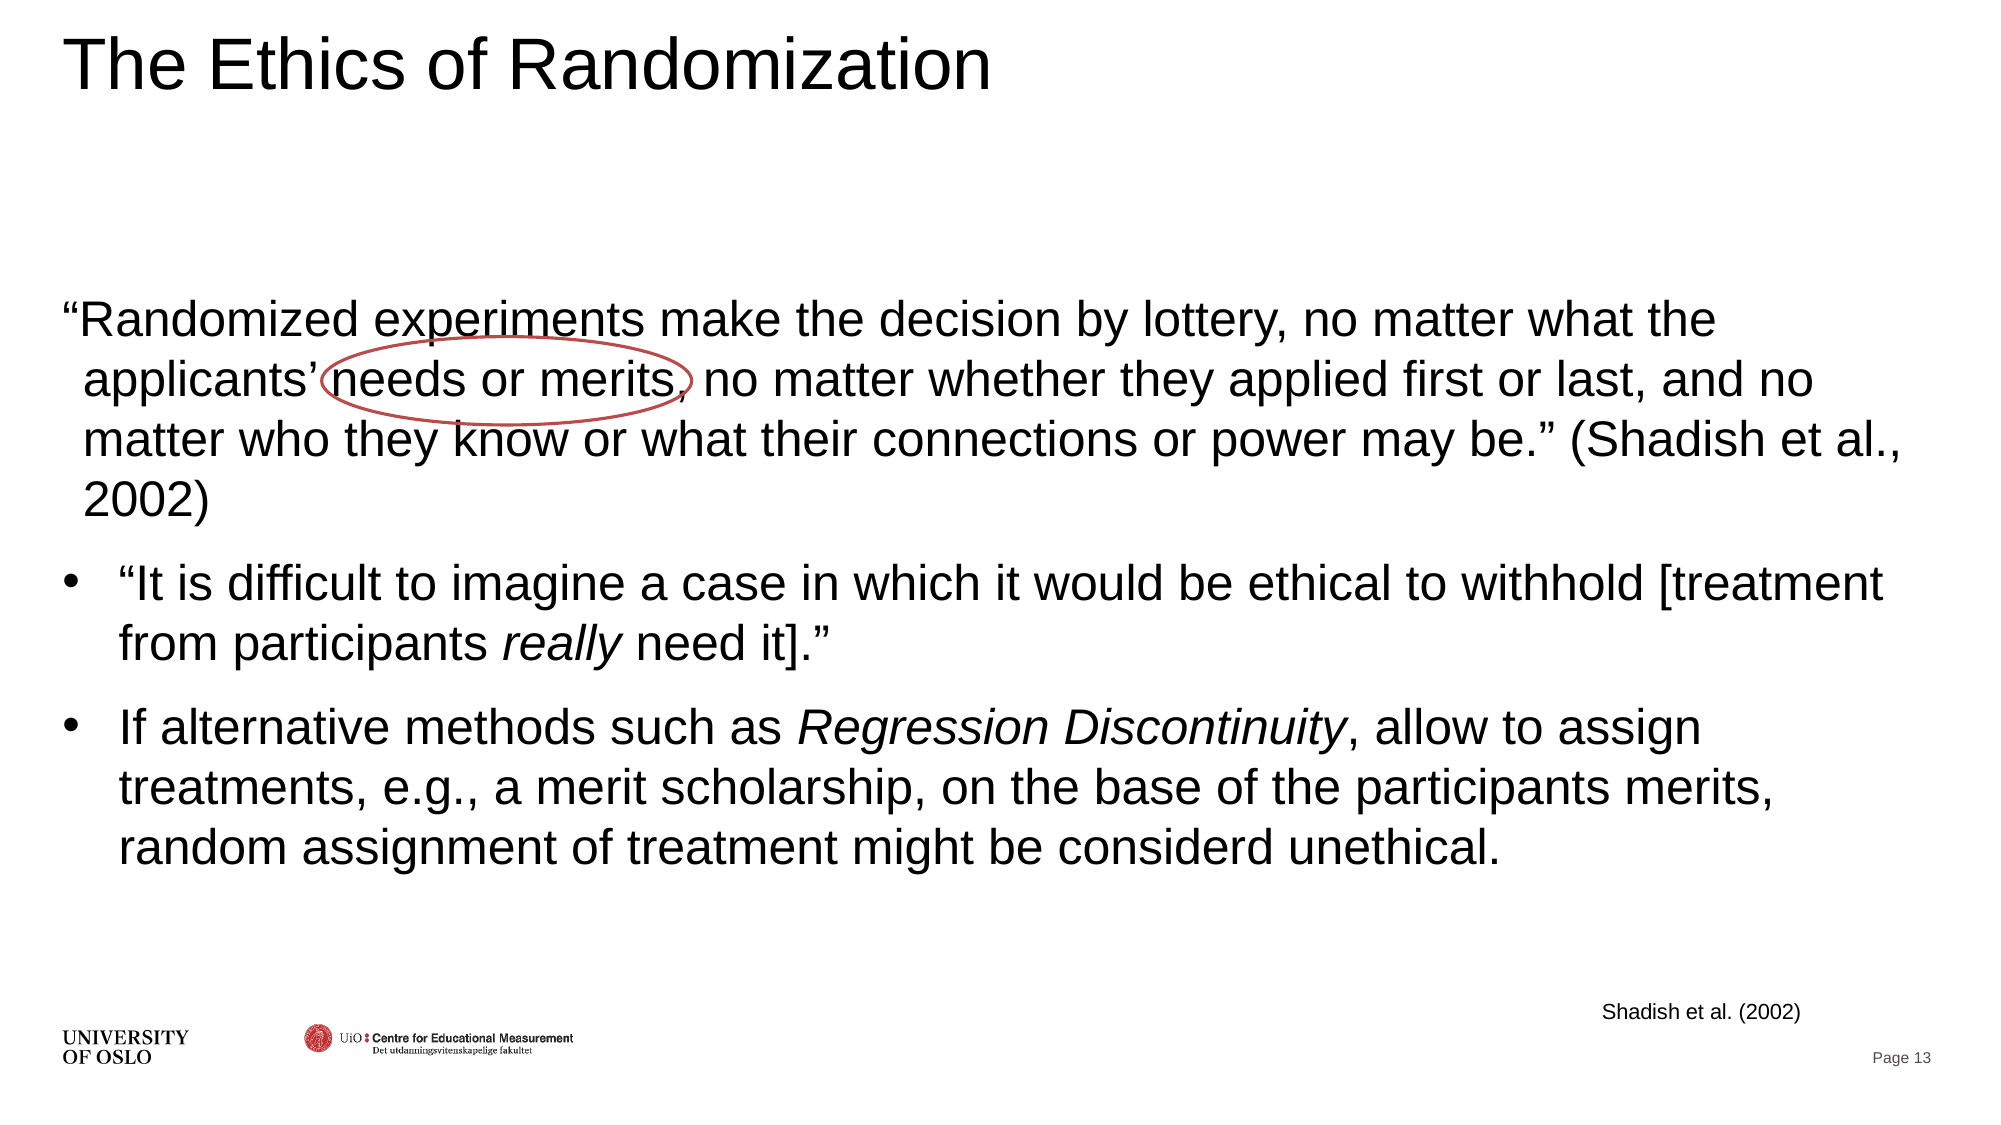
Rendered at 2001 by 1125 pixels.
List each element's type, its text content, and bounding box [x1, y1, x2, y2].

slide_number Page 13 [1848, 1027, 1947, 1088]
list “Randomized experiments make the decision by lottery, no matter what the applicants’ needs or merits, no matter whether they applied first or last, and no matter who they know or what their connections or power may be.” (Shadish et al., 2002) “It is difficult to imagine a case in which it would be ethical to withhold [treatment from participants really need it].” If alternative methods such as Regression Discontinuity, allow to assign treatments, e.g., a merit scholarship, on the base of the participants merits, random assignment of treatment might be considerd unethical. [62, 193, 1938, 968]
title The Ethics of Randomization [62, 26, 1938, 151]
footer [301, 1024, 548, 1067]
picture [62, 1030, 189, 1064]
text_box [320, 335, 693, 426]
picture [301, 1021, 597, 1067]
text_box Shadish et al. (2002) [1601, 981, 1849, 1025]
